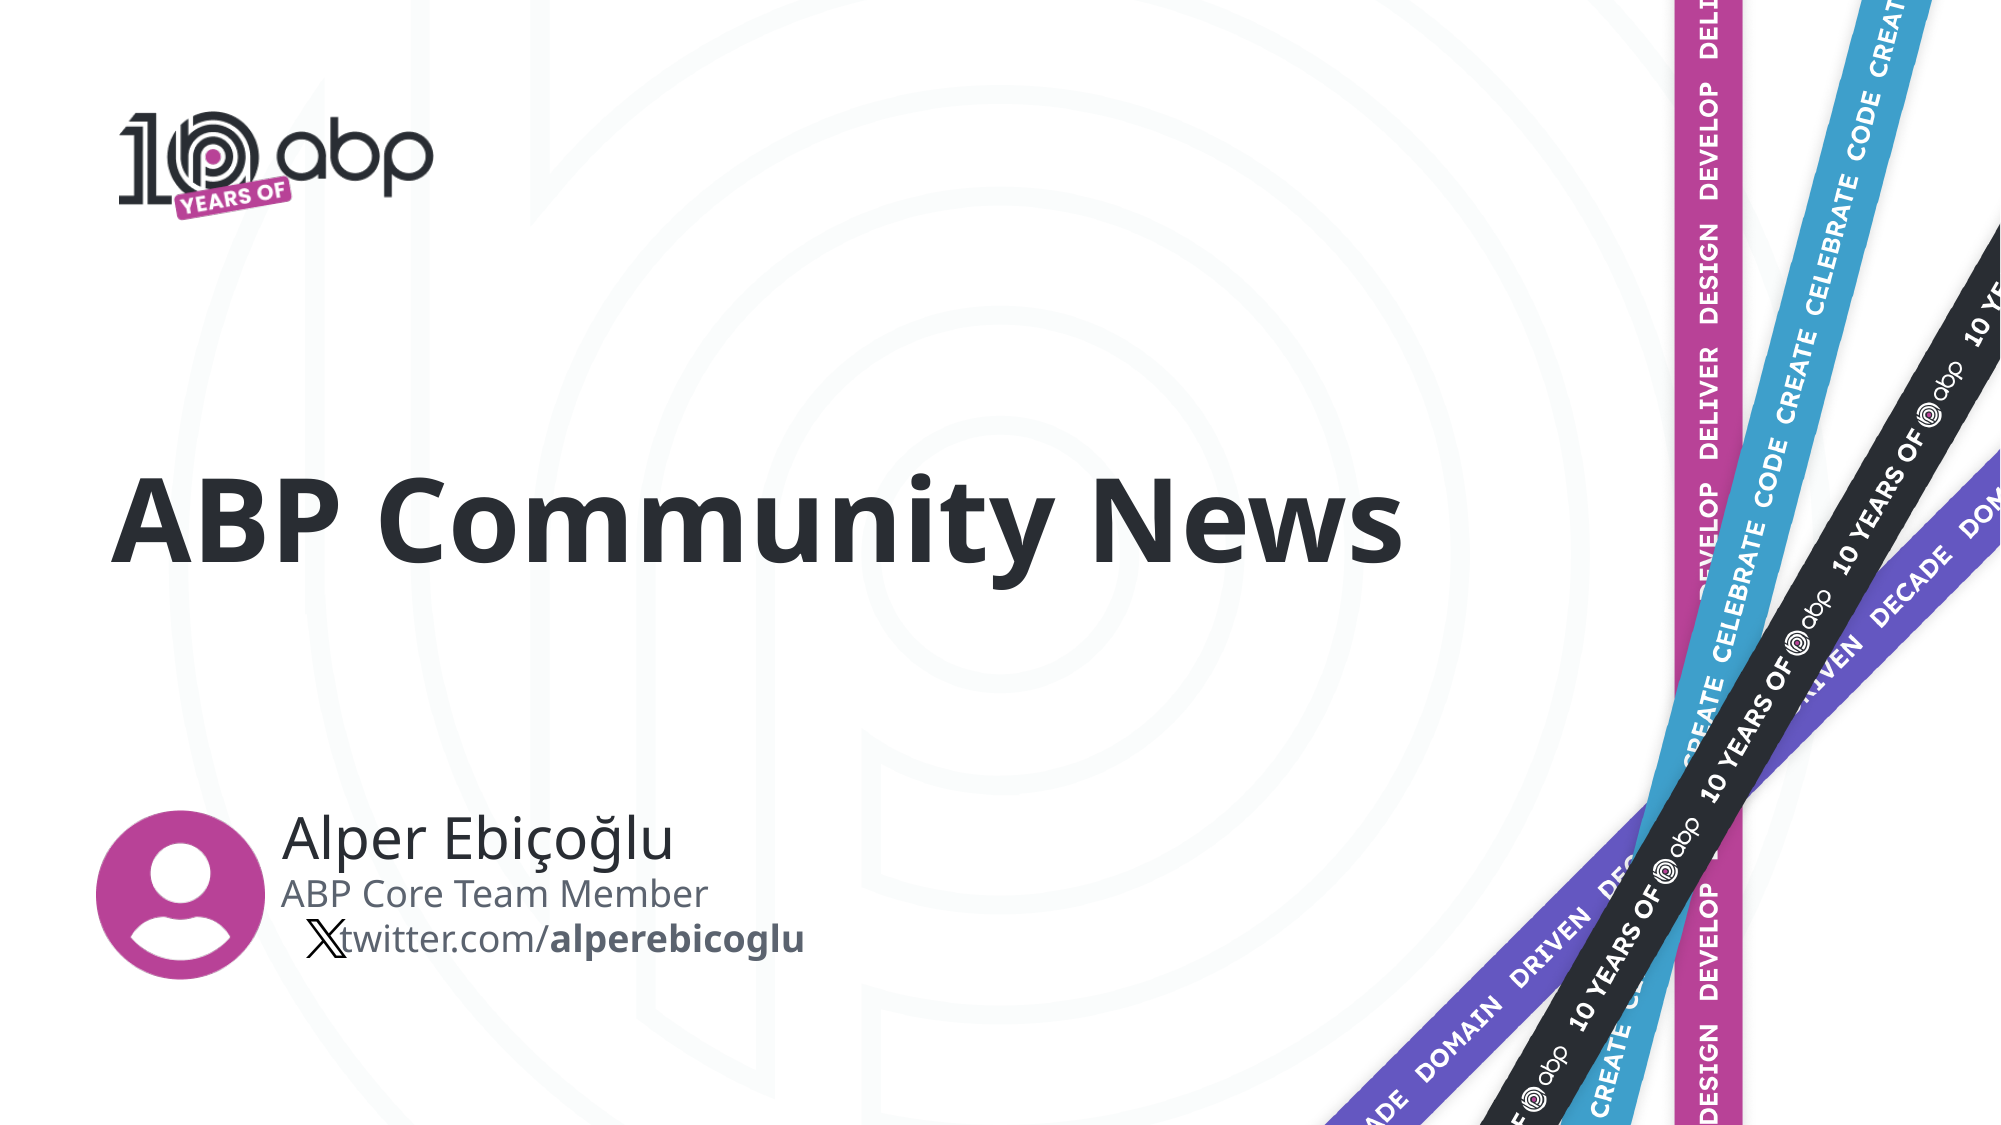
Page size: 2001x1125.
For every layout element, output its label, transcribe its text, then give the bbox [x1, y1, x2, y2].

text_box ABP Community News [96, 438, 1731, 594]
picture [0, 0, 2001, 1125]
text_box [96, 793, 804, 1014]
